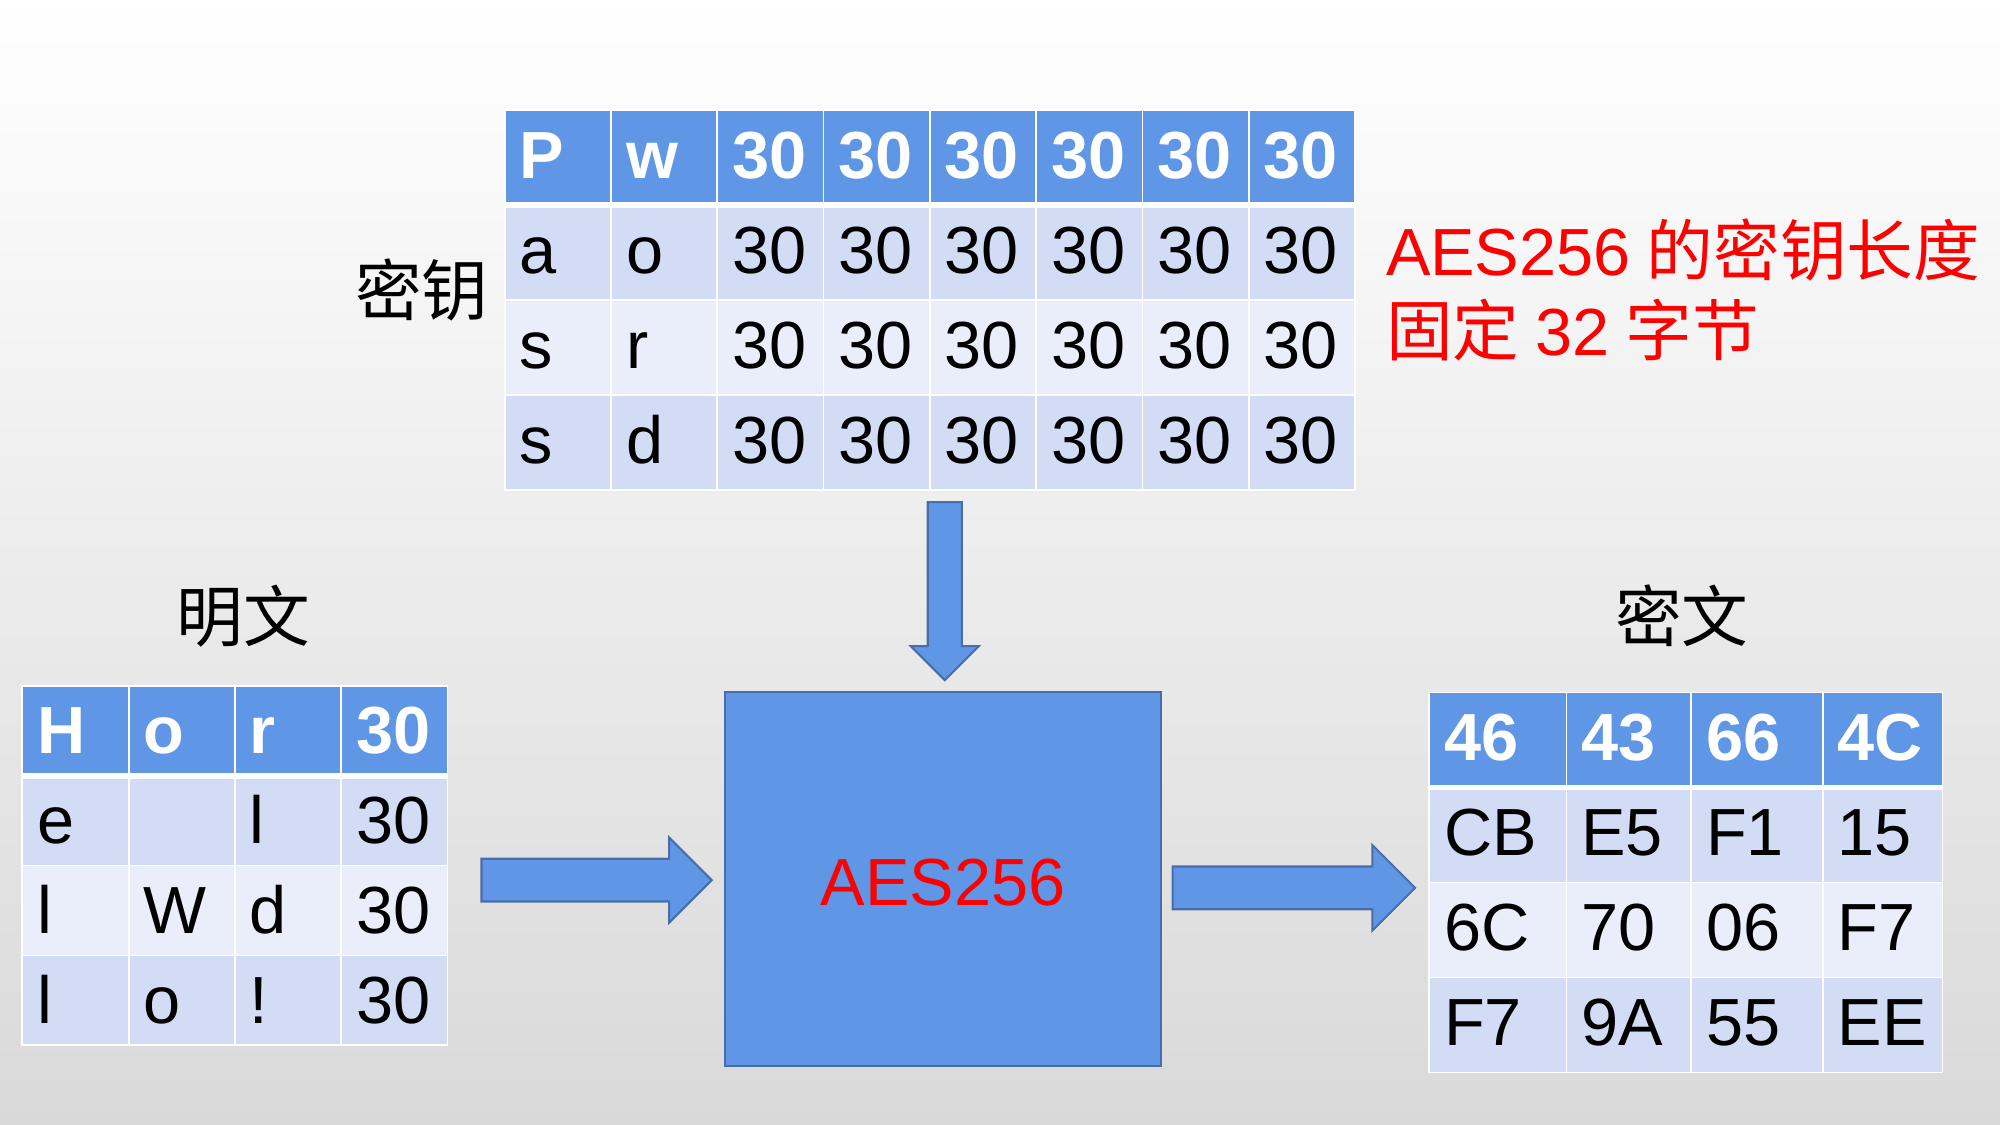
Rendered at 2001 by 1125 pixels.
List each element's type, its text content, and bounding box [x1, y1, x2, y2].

table_cell 30 [1037, 301, 1142, 394]
table_cell 55 [1692, 978, 1822, 1072]
table_cell 30 [1250, 301, 1354, 394]
table_cell s [506, 301, 610, 394]
table_cell o [130, 956, 234, 1044]
table_cell 30 [1037, 396, 1142, 489]
table_header w [612, 111, 716, 202]
table_cell r [612, 301, 716, 394]
text_box [908, 501, 982, 682]
table_cell 30 [931, 208, 1035, 299]
table_header 30 [1143, 111, 1248, 202]
table_header r [236, 687, 340, 773]
table_cell e [23, 779, 128, 865]
table_cell EE [1824, 978, 1942, 1072]
table_header 46 [1430, 693, 1566, 785]
text_box [1171, 842, 1417, 934]
table_cell 30 [1143, 396, 1248, 489]
table_cell 30 [342, 866, 447, 955]
table_cell d [236, 866, 340, 955]
table_header 66 [1692, 693, 1822, 785]
table_header 30 [1250, 111, 1354, 202]
table_cell 06 [1692, 883, 1822, 977]
table_cell 30 [1250, 396, 1354, 489]
table_cell CB [1430, 790, 1566, 882]
table_cell W [130, 866, 234, 955]
table_cell 15 [1824, 790, 1942, 882]
text_box AES256的密钥长度固定32字节 [1371, 201, 2000, 377]
table_header P [506, 111, 610, 202]
text_box AES256 [724, 691, 1162, 1067]
table_cell 30 [824, 396, 929, 489]
table_cell 30 [1037, 208, 1142, 299]
table_cell 30 [342, 956, 447, 1044]
table_cell F7 [1824, 883, 1942, 977]
table_header 30 [718, 111, 823, 202]
table_cell 30 [342, 779, 447, 865]
table_header 30 [824, 111, 929, 202]
table_cell l [23, 866, 128, 955]
table_cell o [612, 208, 716, 299]
table_cell 30 [718, 208, 823, 299]
table_header 43 [1567, 693, 1690, 785]
table_cell 70 [1567, 883, 1690, 977]
table_header 30 [1037, 111, 1142, 202]
table_cell E5 [1567, 790, 1690, 882]
table_header o [130, 687, 234, 773]
table_cell [130, 779, 234, 865]
table_cell l [23, 956, 128, 1044]
table_header H [23, 687, 128, 773]
table_cell 6C [1430, 883, 1566, 977]
table_cell 30 [931, 301, 1035, 394]
table_cell 9A [1567, 978, 1690, 1072]
table_cell d [612, 396, 716, 489]
table_cell s [506, 396, 610, 489]
table_cell 30 [718, 301, 823, 394]
table_cell F7 [1430, 978, 1566, 1072]
table_cell 30 [931, 396, 1035, 489]
table_cell 30 [1143, 301, 1248, 394]
table_cell 30 [1143, 208, 1248, 299]
text_box 密钥 [340, 241, 504, 337]
text_box 密文 [1600, 567, 2000, 663]
table_cell ! [236, 956, 340, 1044]
table_header 30 [342, 687, 447, 773]
text_box [480, 834, 714, 926]
table_header 30 [931, 111, 1035, 202]
table_header 4C [1824, 693, 1942, 785]
text_box 明文 [162, 567, 829, 663]
table_cell l [236, 779, 340, 865]
table_cell F1 [1692, 790, 1822, 882]
table_cell 30 [824, 301, 929, 394]
table_cell 30 [718, 396, 823, 489]
table_cell 30 [824, 208, 929, 299]
table_cell a [506, 208, 610, 299]
table_cell 30 [1250, 208, 1354, 299]
